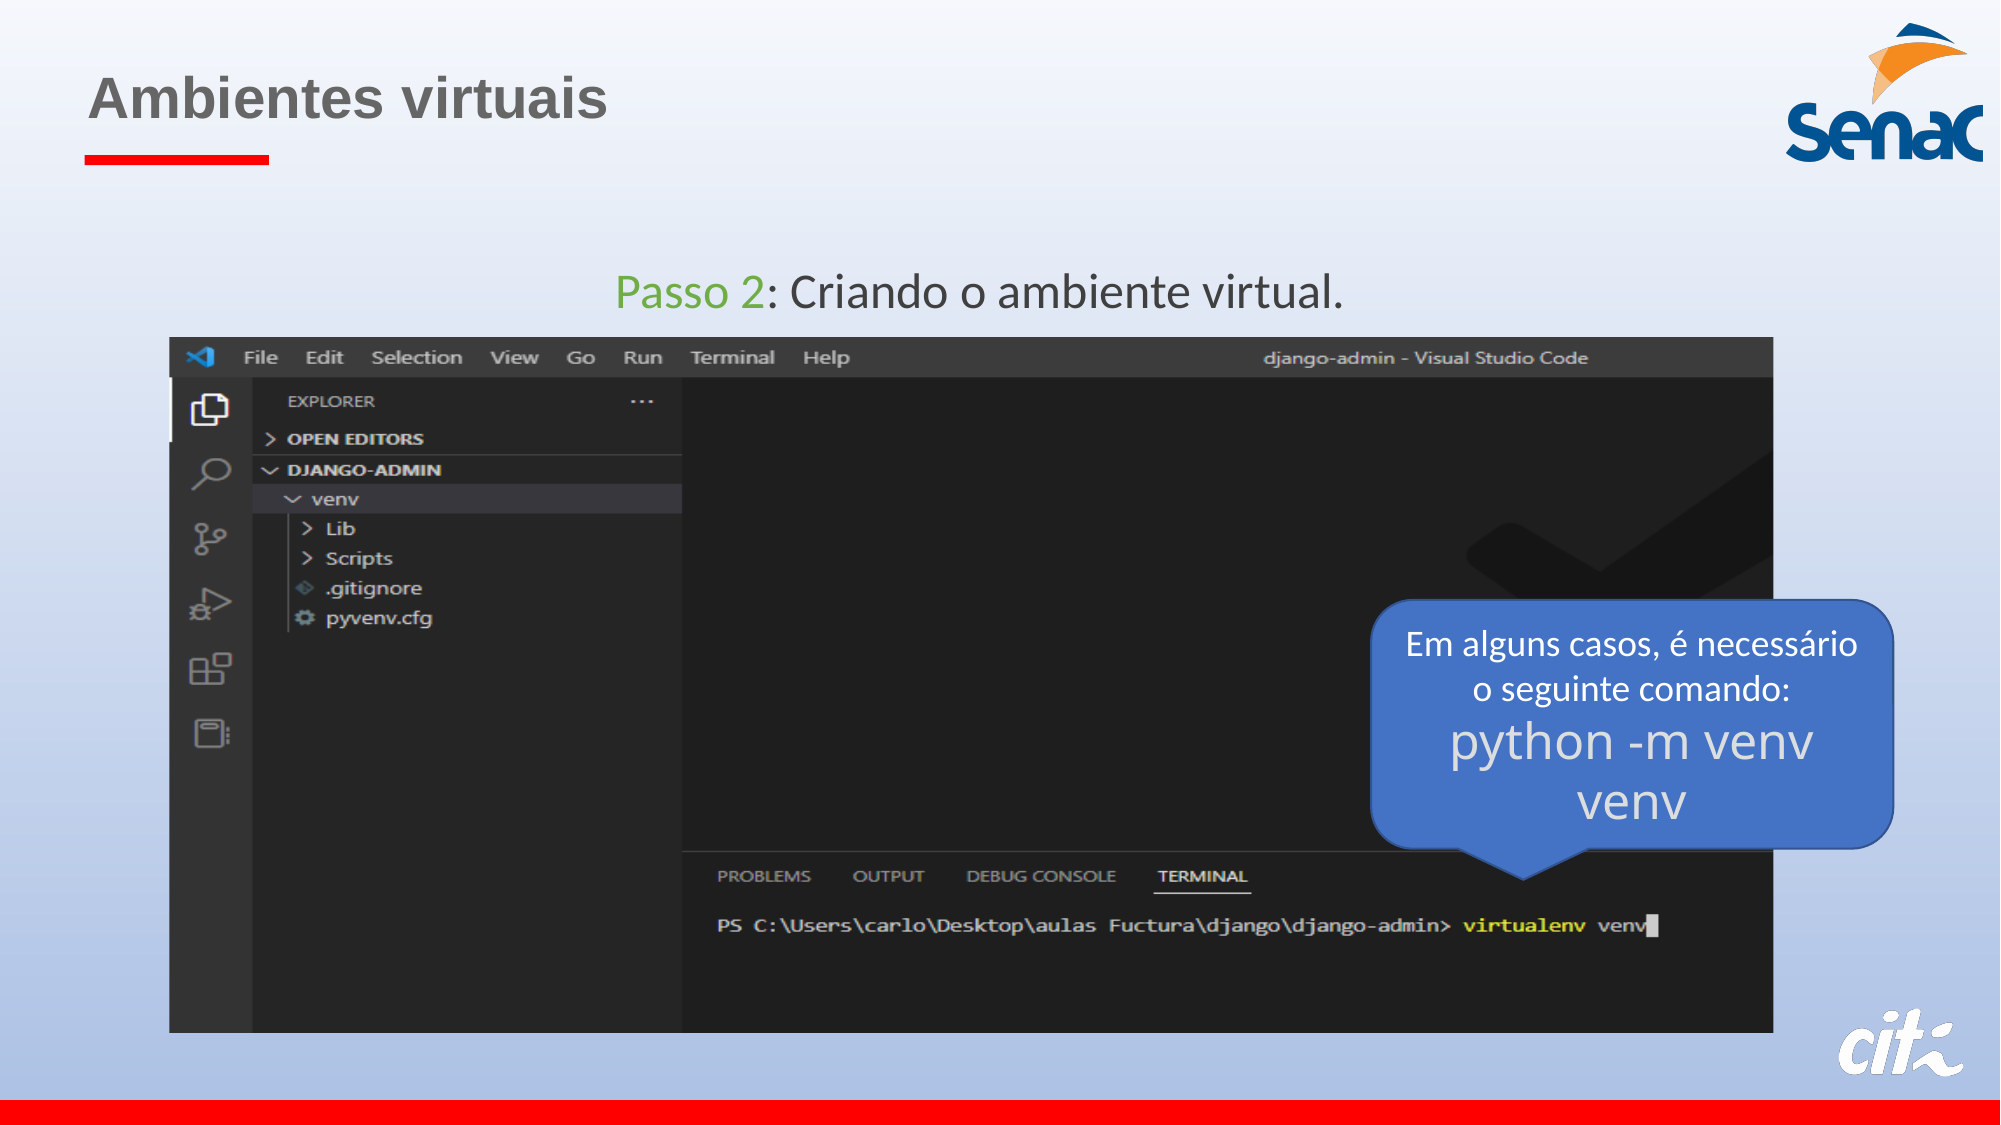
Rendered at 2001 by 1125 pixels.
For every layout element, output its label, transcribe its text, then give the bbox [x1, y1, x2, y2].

text_box Em alguns casos, é necessário o seguinte comando: python -m venv venv [1774, 598, 1895, 850]
picture [1785, 23, 1983, 162]
picture [1838, 1008, 1964, 1077]
text_box [0, 1100, 2000, 1125]
text_box Passo 2: Criando o ambiente virtual. [226, 238, 1735, 337]
text_box Ambientes virtuais [87, 59, 674, 140]
text_box [84, 155, 269, 166]
picture [169, 337, 1774, 1033]
